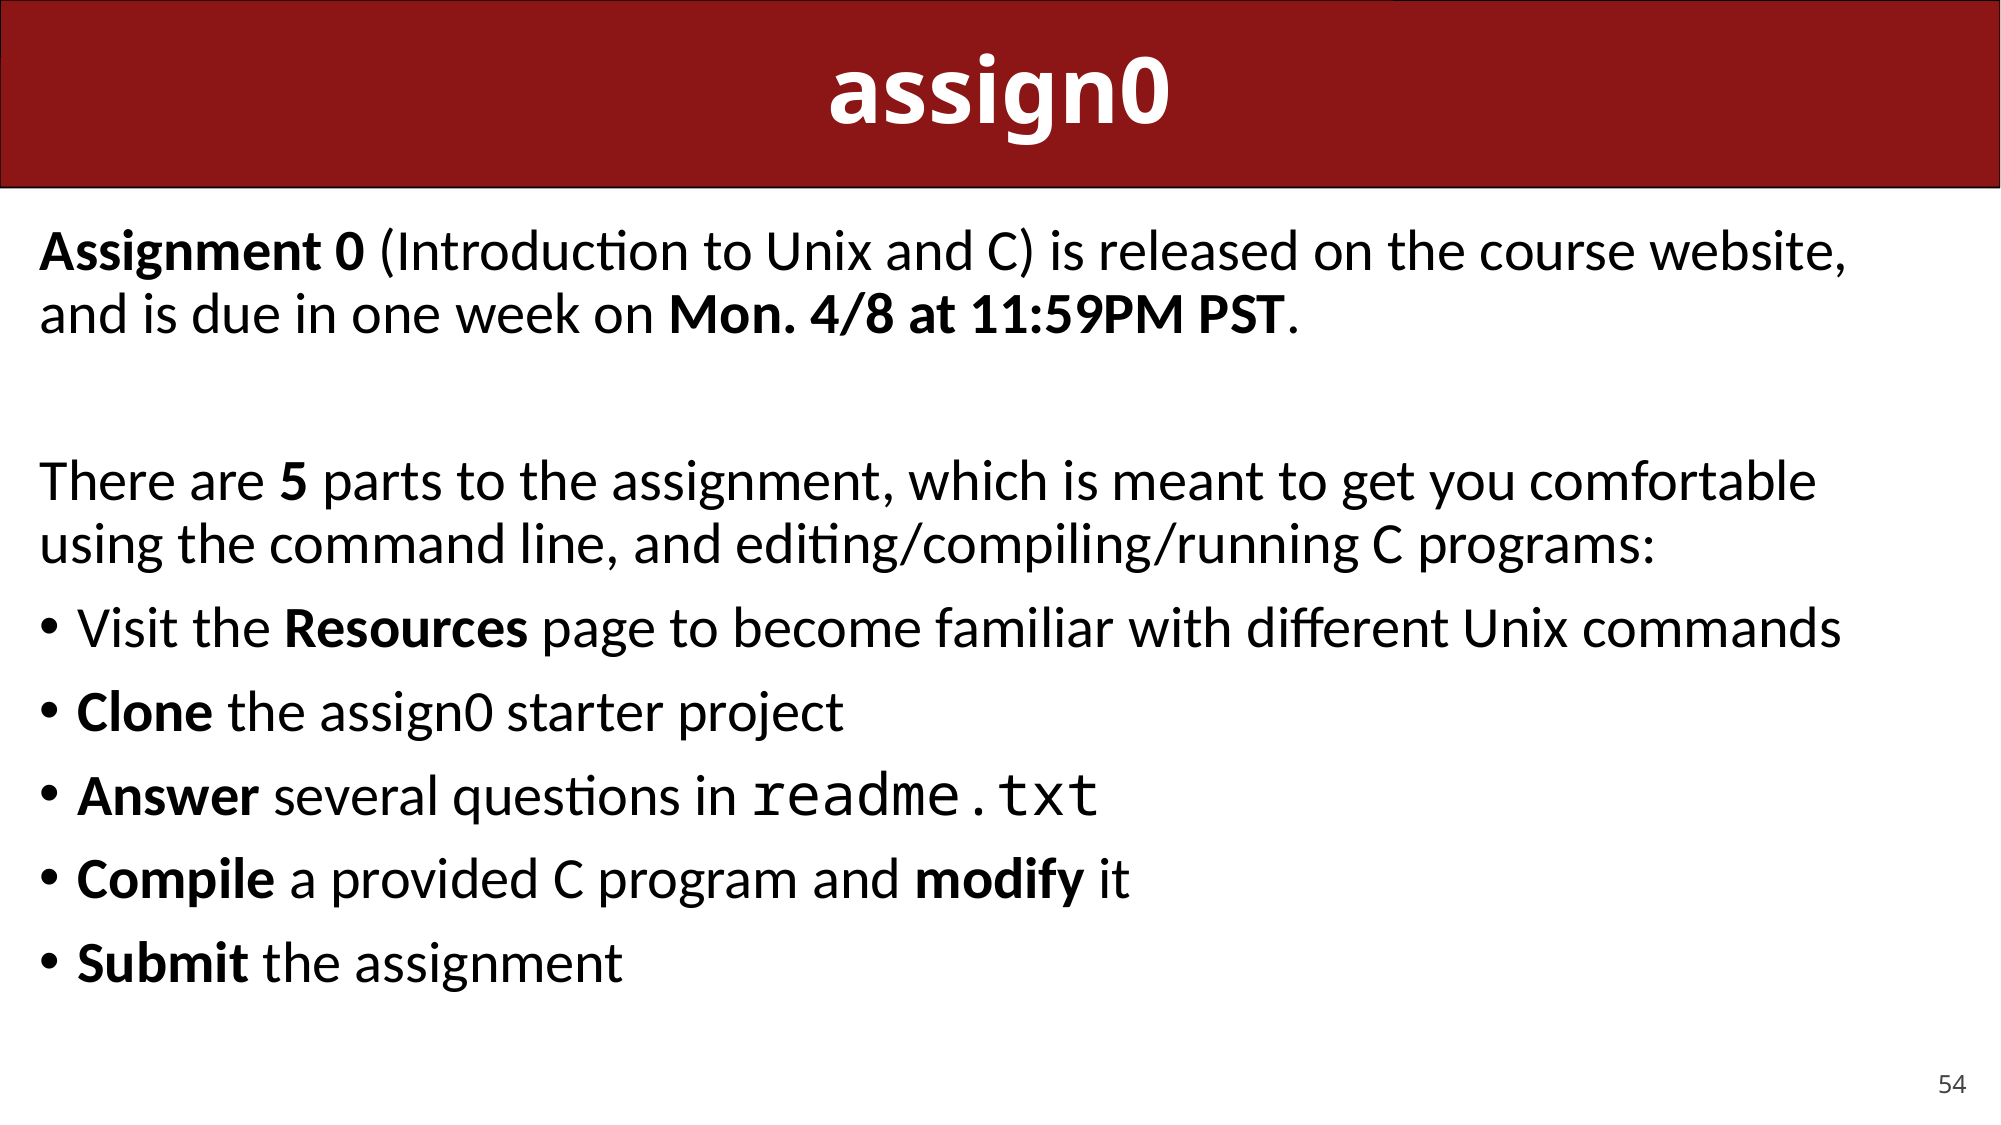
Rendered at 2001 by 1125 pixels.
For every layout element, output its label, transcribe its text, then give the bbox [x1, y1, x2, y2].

title assign0 [75, 0, 1925, 188]
list Assignment 0 (Introduction to Unix and C) is released on the course website, and is due in one week on Mon. 4/8 at 11:59PM PST. There are 5 parts to the assignment, which is meant to get you comfortable using the command line, and editing/compiling/running C programs: Visit the Resources page to become familiar with different Unix commands Clone the assign0 starter project Answer several questions in readme.txt Compile a provided C program and modify it Submit the assignment [24, 212, 1963, 1063]
